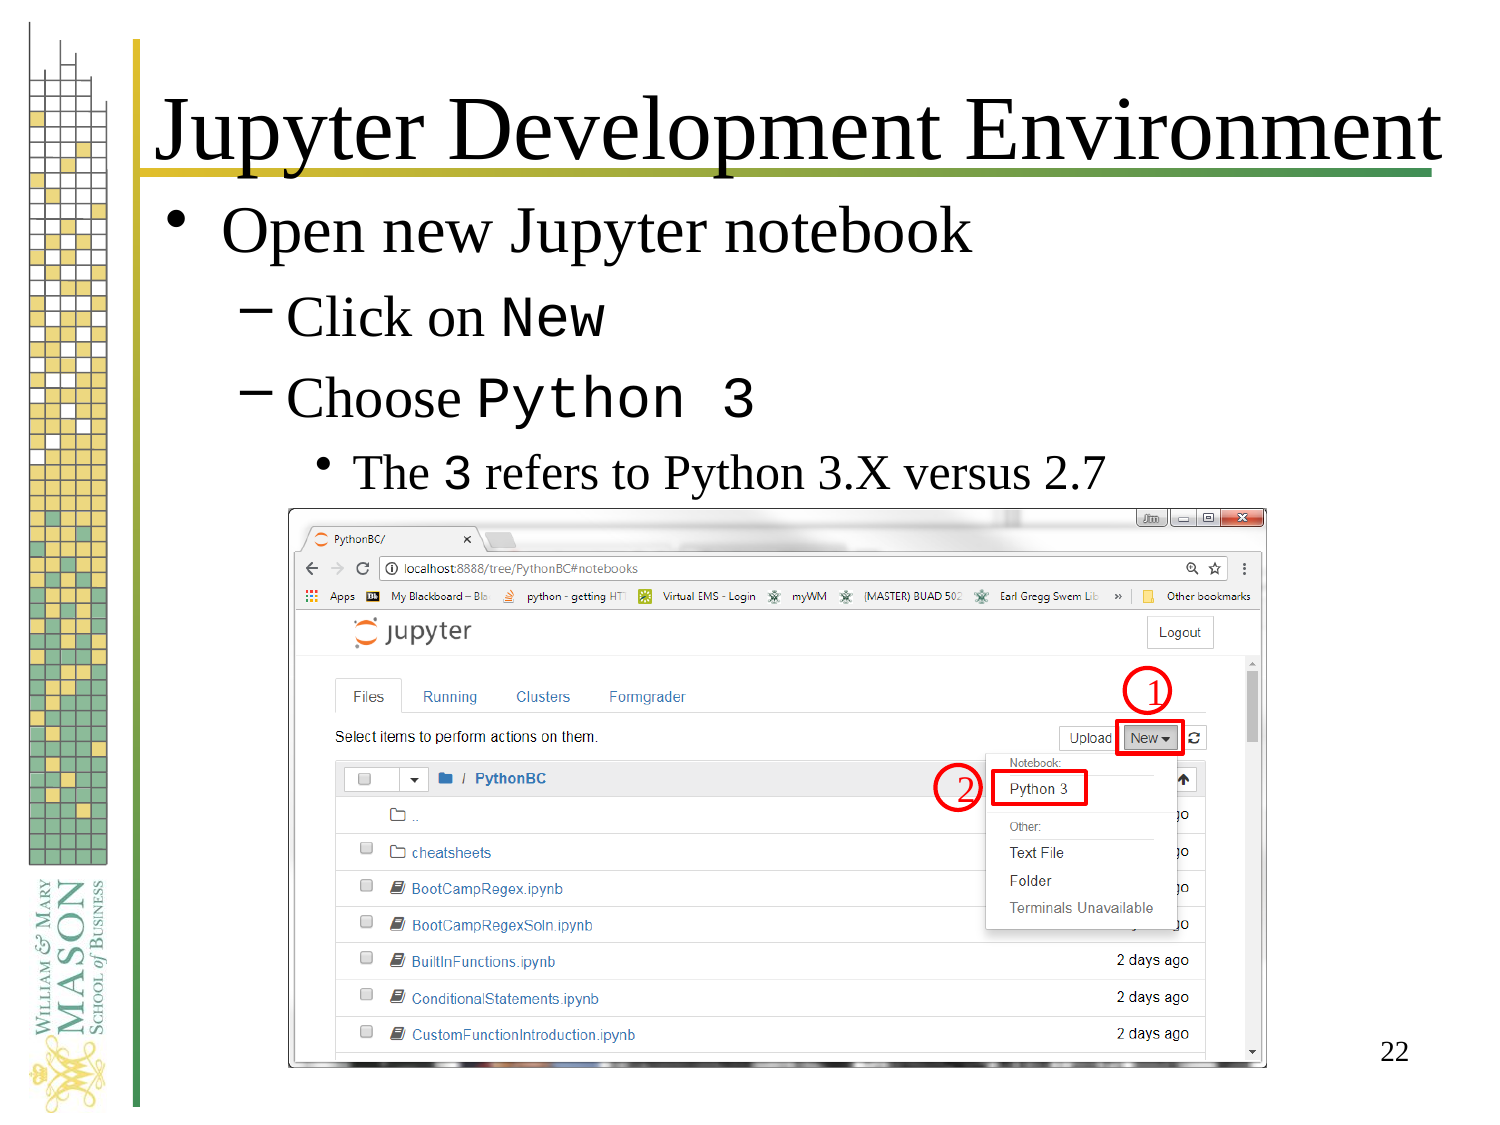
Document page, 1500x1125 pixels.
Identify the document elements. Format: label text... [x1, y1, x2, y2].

list Open new Jupyter notebook Click on New Choose Python 3 The 3 refers to Python 3.X versus 2.7 [150, 178, 1425, 1005]
table_cell Greater than [29, 879, 107, 1113]
title Jupyter Development Environment [134, 45, 1466, 200]
picture [288, 508, 1268, 1069]
slide_number 22 [1048, 1024, 1426, 1103]
